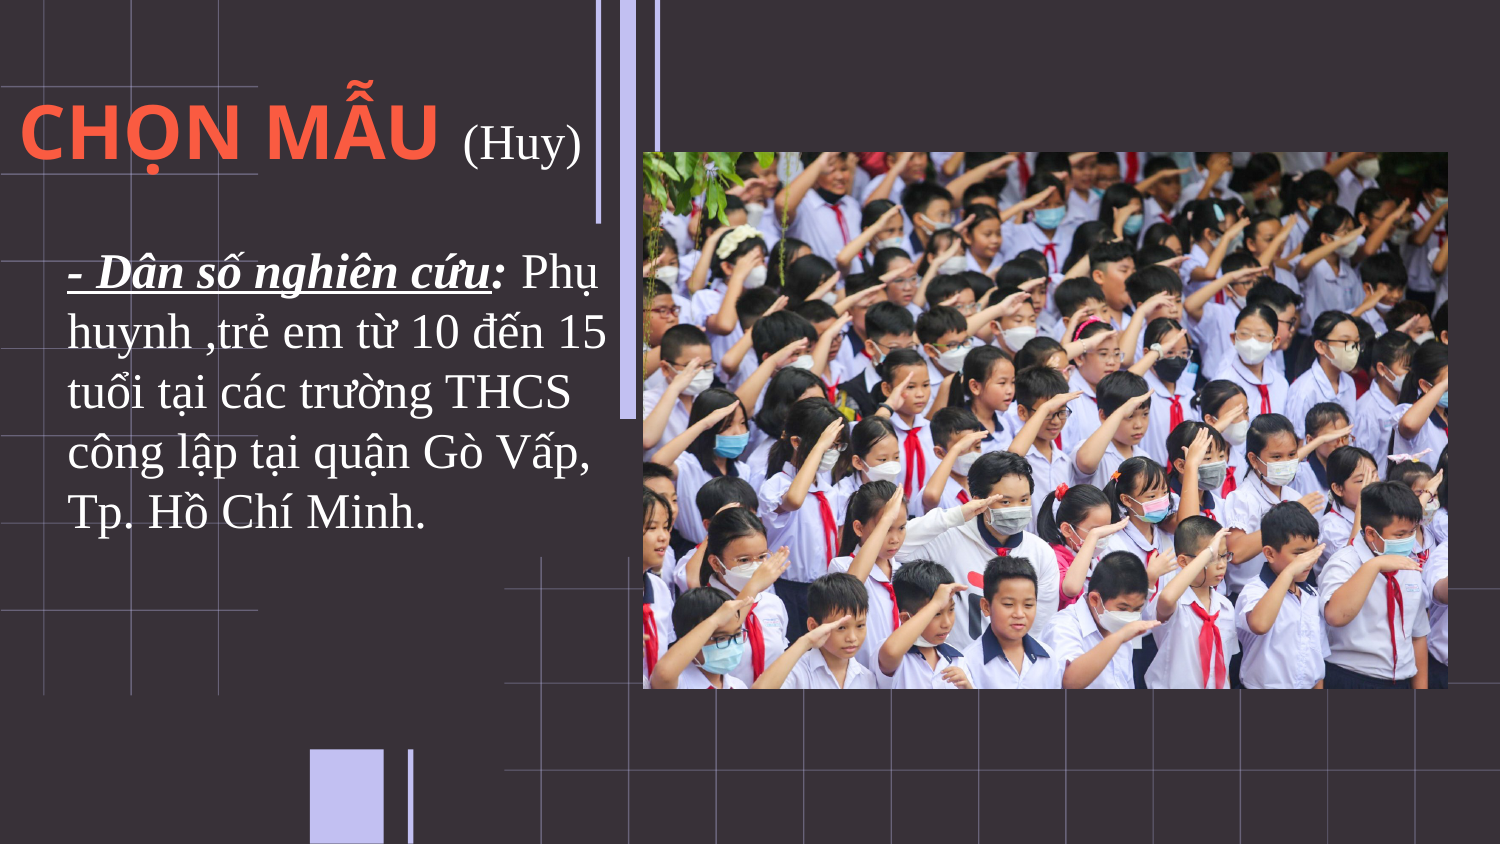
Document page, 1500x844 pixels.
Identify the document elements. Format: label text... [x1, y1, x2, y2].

subtitle CHỌN MẪU (Huy) [0, 88, 644, 157]
title - Dân số nghiên cứu: Phụ huynh ,trẻ em từ 10 đến 15 tuổi tại các trường THCS công lập tại quận Gò Vấp, Tp. Hồ Chí Minh. [52, 265, 637, 676]
picture [642, 152, 1448, 689]
